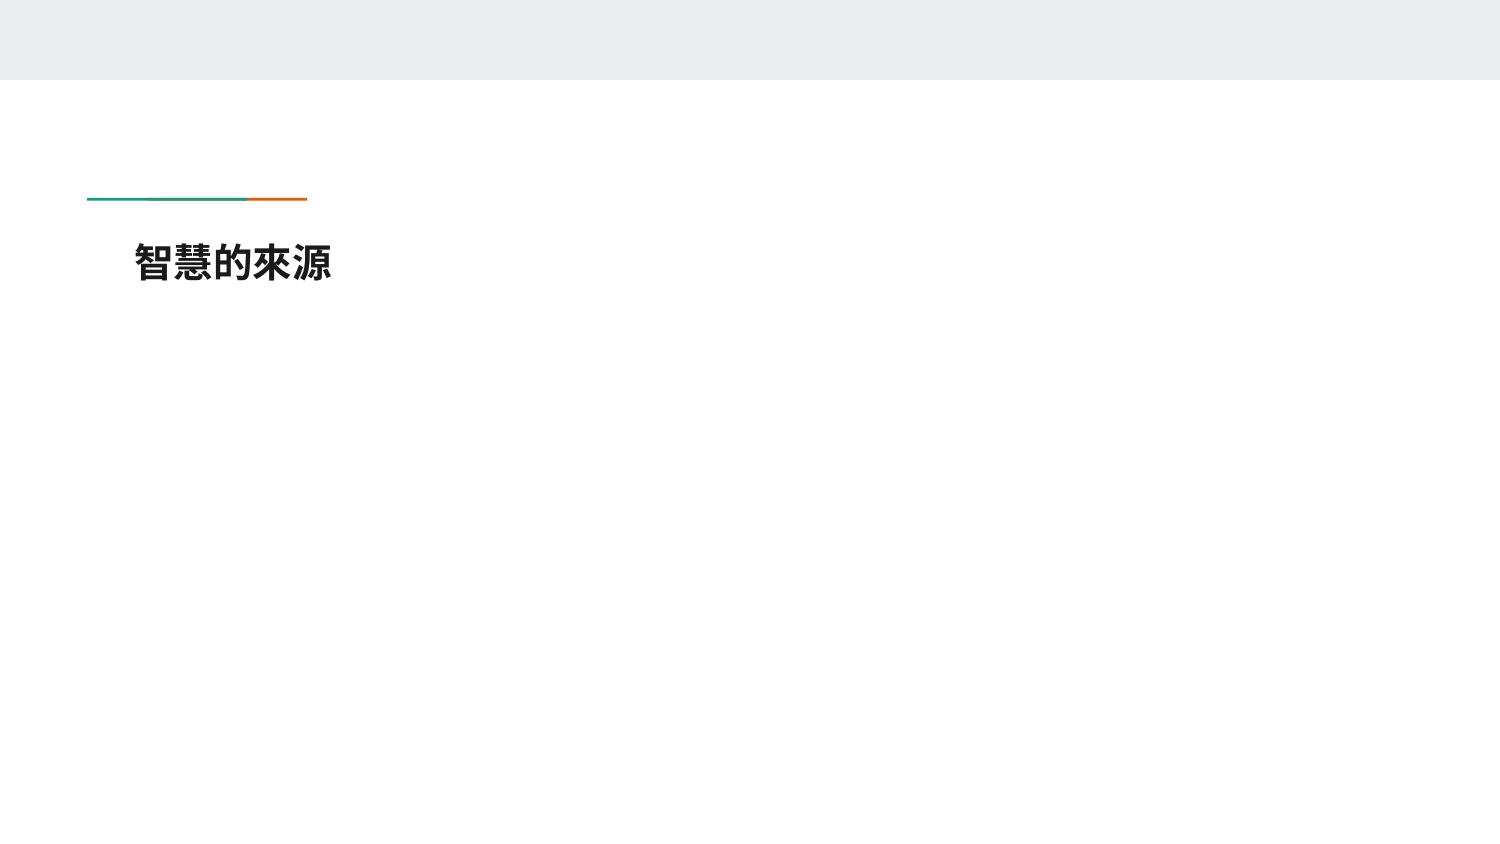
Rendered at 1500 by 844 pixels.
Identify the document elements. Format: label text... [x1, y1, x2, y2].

title 智慧的來源 [119, 216, 1381, 305]
